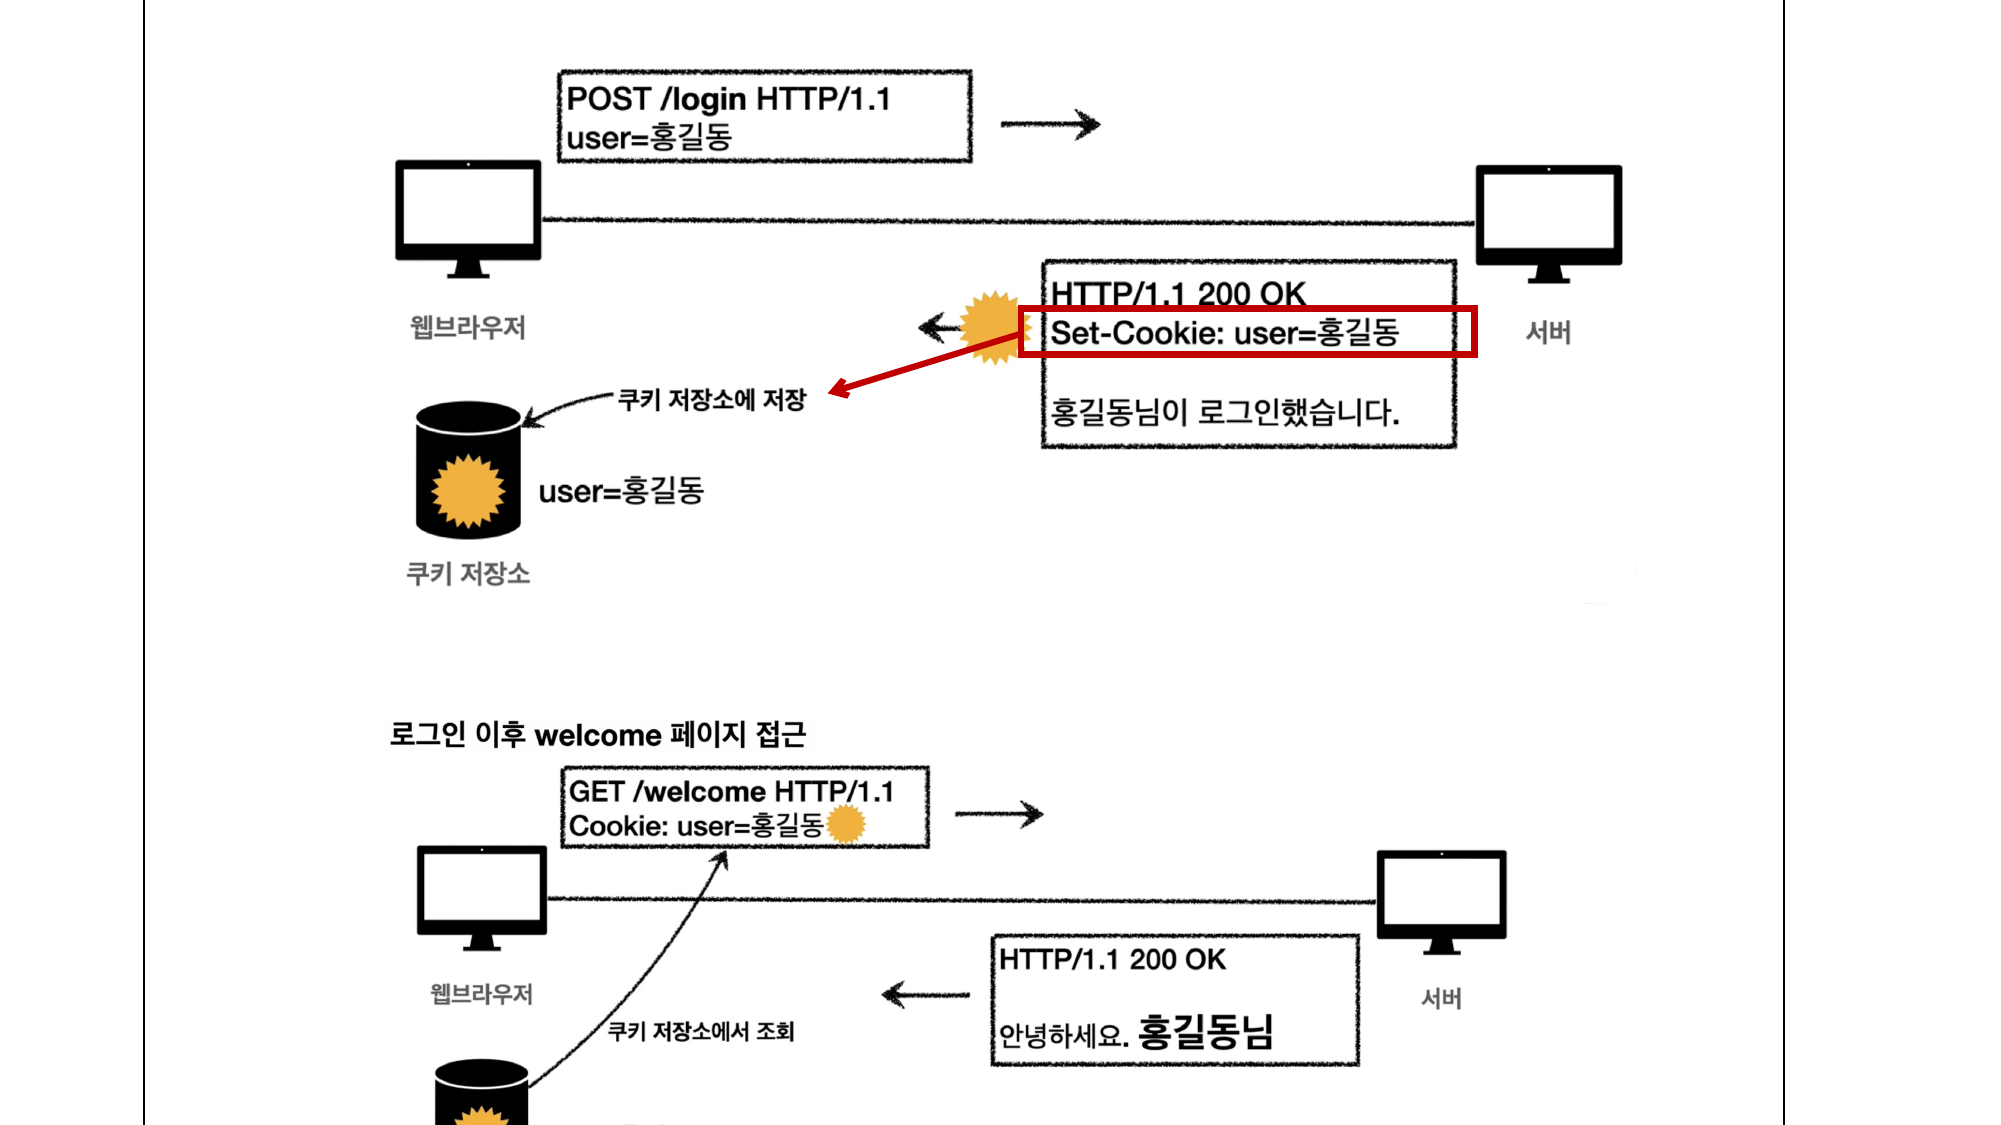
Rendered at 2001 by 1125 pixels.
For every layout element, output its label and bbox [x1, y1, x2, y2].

picture [361, 42, 1637, 604]
picture [383, 716, 1545, 1125]
text_box [143, 0, 1785, 1125]
text_box [827, 333, 1021, 394]
